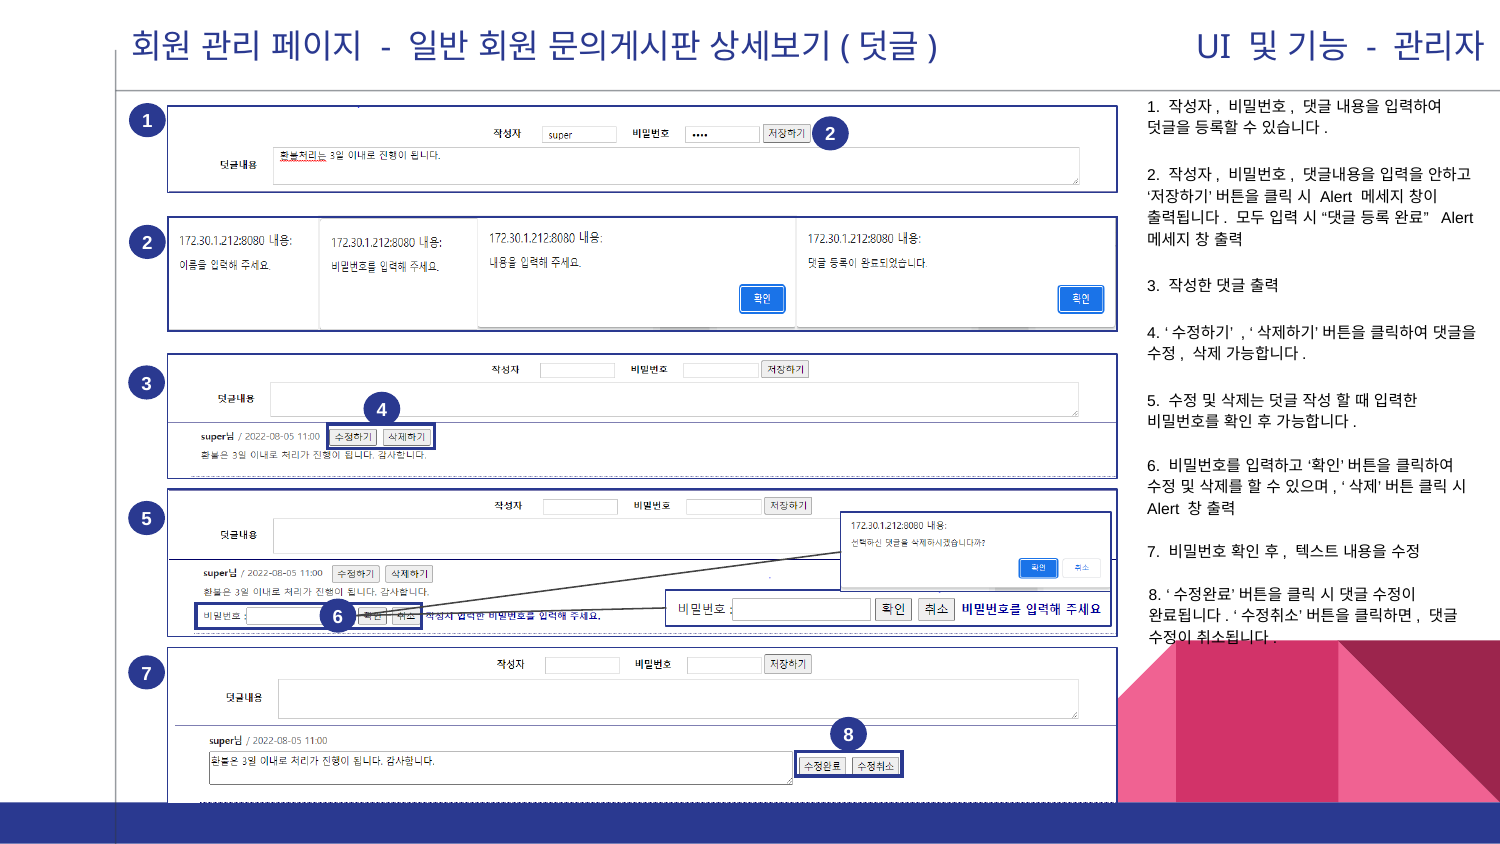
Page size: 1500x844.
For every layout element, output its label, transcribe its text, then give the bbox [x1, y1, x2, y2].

picture [167, 354, 1117, 478]
text_box 2 [128, 224, 162, 260]
picture [167, 489, 1117, 636]
title 회원 관리 페이지 - 일반 회원 문의게시판 상세보기(덧글) [116, 0, 1201, 89]
list 1. 작성자, 비밀번호, 댓글 내용을 입력하여 덧글을 등록할 수 있습니다. 2. 작성자, 비밀번호, 댓글내용을 입력을 안하고 ‘저장하기’ 버튼을 클릭 시 Alert 메세지 창이 출력됩니다. 모두 입력 시 “댓글 등록 완료” Alert 메세지 창 출력 3. 작성한 댓글 출력 4. ‘수정하기’ , ‘삭제하기’ 버튼을 클릭하여 댓글을 수정, 삭제 가능합니다. 5. 수정 및 삭제는 덧글 작성 할 때 입력한 비밀번호를 확인 후 가능합니다. 6. 비밀번호를 입력하고 ‘확인’ 버튼을 클릭하여 수정 및 삭제를 할 수 있으며, ‘삭제’ 버튼 클릭 시 Alert 창 출력 7. 비밀번호 확인 후, 텍스트 내용을 수정 8. ‘수정완료’ 버튼을 클릭 시 댓글 수정이 완료됩니다. ‘수정취소’ 버튼을 클릭하면, 댓글 수정이 취소됩니다. [1118, 99, 1481, 614]
picture [167, 647, 1117, 804]
text_box 1 [128, 103, 163, 138]
text_box 3 [128, 365, 162, 400]
picture [167, 216, 1117, 331]
picture [167, 106, 1117, 192]
text_box 7 [128, 655, 162, 690]
text_box 5 [128, 500, 162, 536]
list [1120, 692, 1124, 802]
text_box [356, 551, 842, 616]
title UI 및 기능 - 관리자 [1201, 0, 1500, 89]
